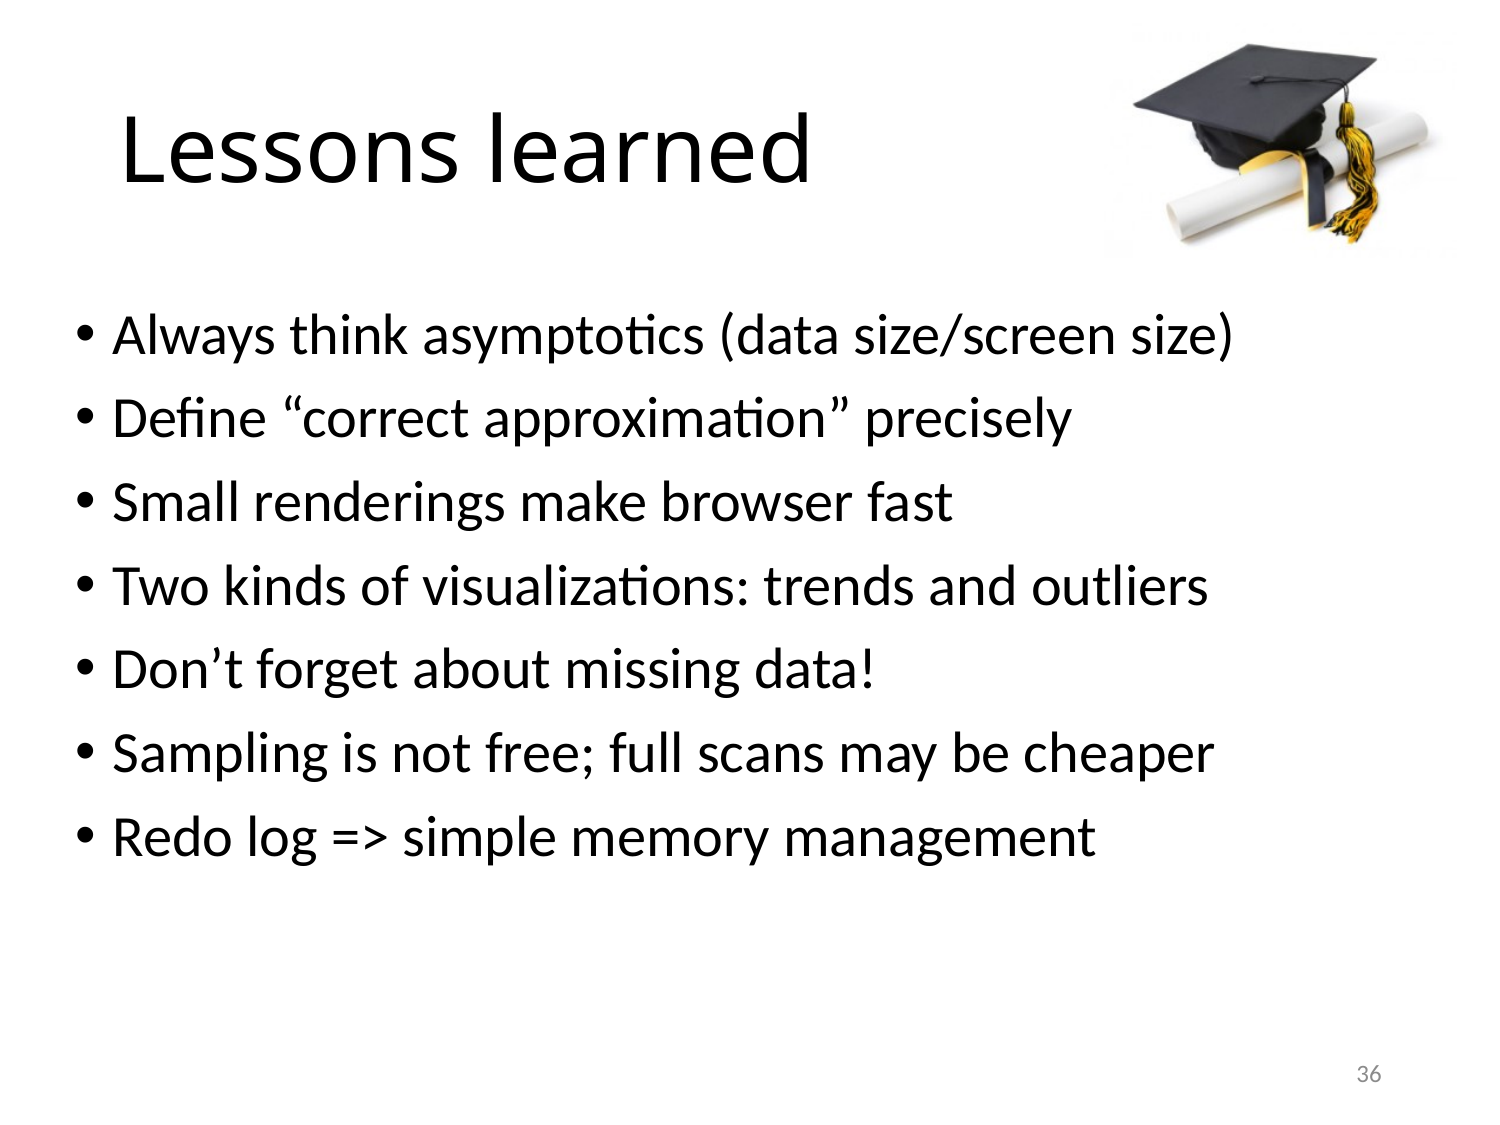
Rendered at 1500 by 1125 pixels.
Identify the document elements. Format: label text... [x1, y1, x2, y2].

list Always think asymptotics (data size/screen size) Define “correct approximation” precisely Small renderings make browser fast Two kinds of visualizations: trends and outliers Don’t forget about missing data! Sampling is not free; full scans may be cheaper Redo log => simple memory management [60, 296, 1473, 1004]
picture [1104, 23, 1457, 258]
slide_number 36 [1059, 1042, 1397, 1103]
title Lessons learned [103, 24, 1397, 281]
